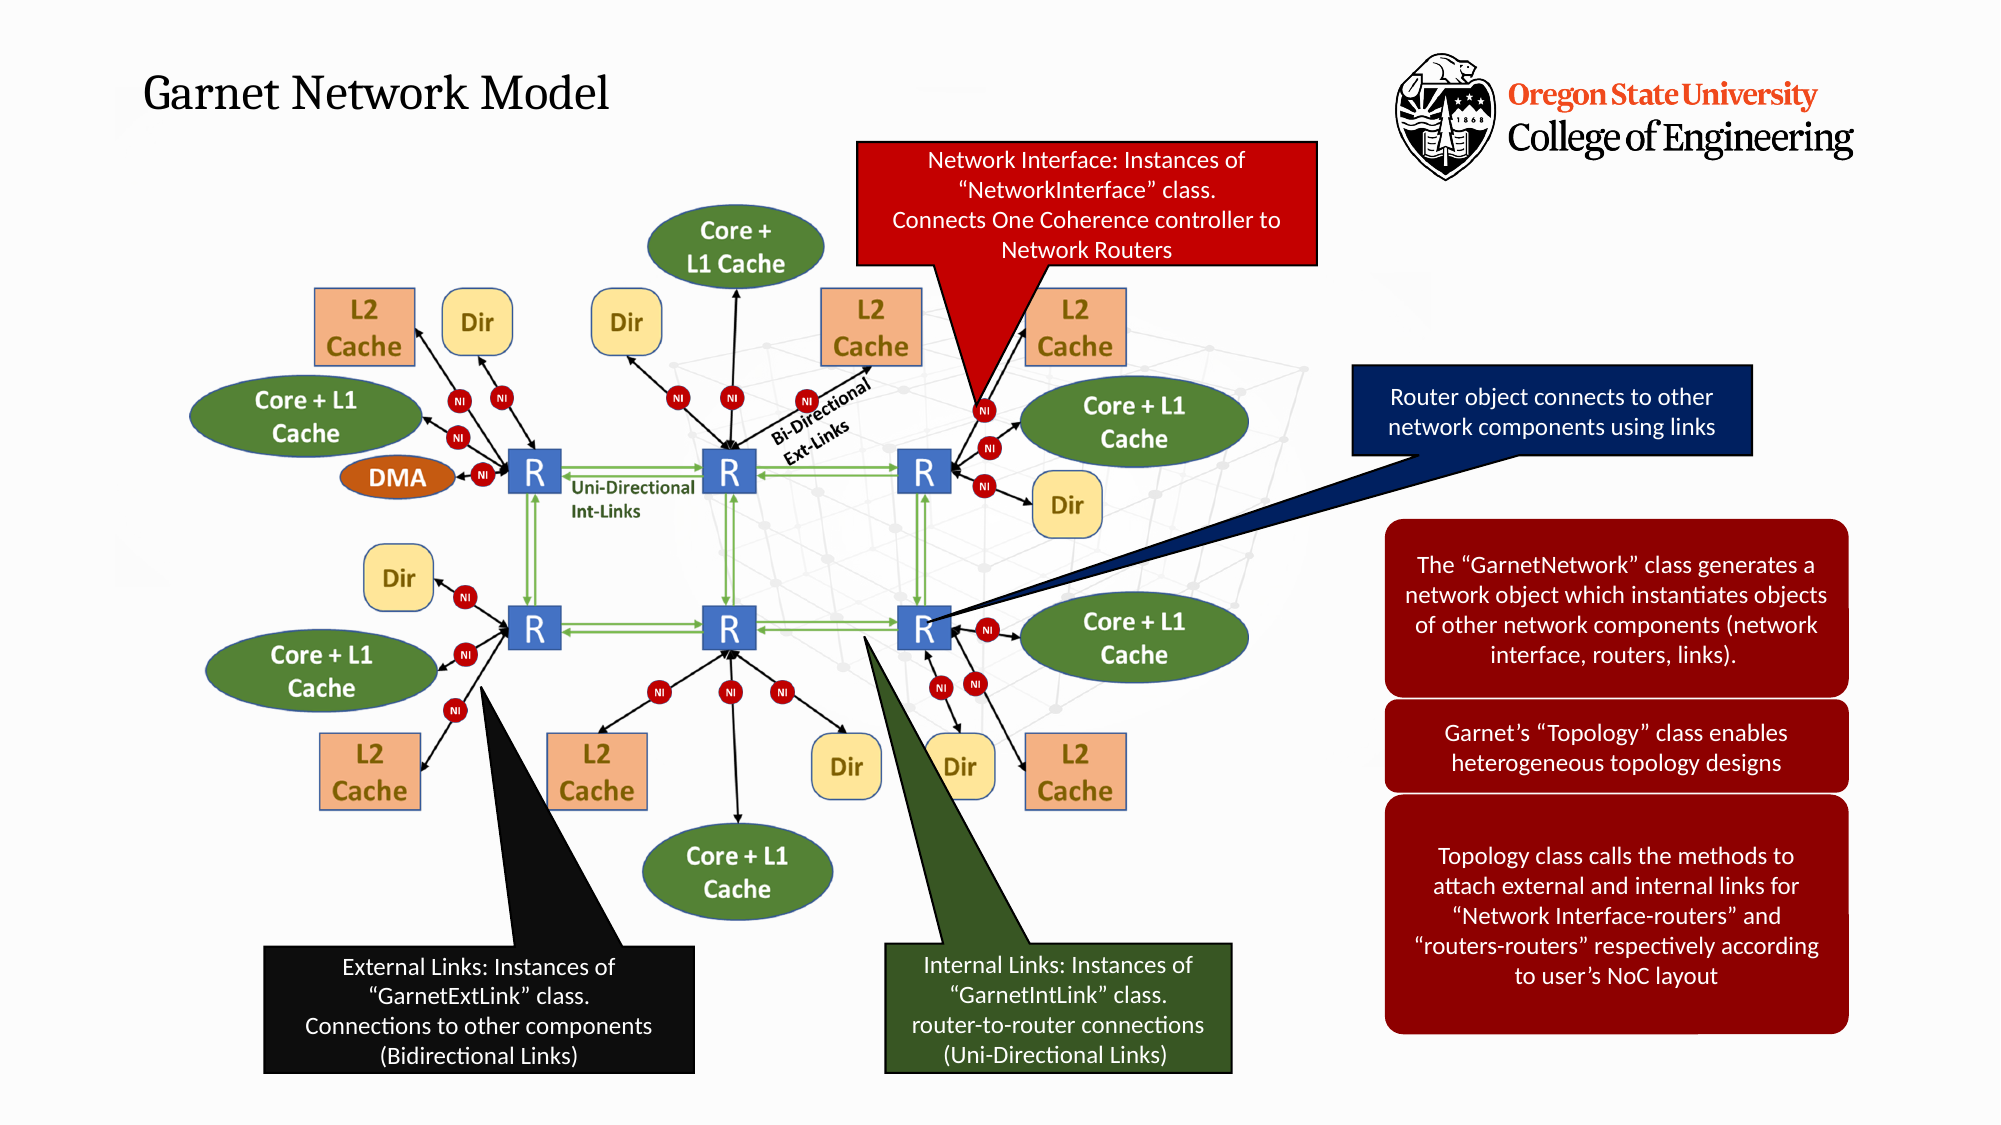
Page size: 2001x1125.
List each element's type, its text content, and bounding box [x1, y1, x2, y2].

text_box External Links: Instances of “GarnetExtLink” class. Connections to other components (Bidirectional Links) [263, 922, 695, 1074]
text_box The “GarnetNetwork” class generates a network object which instantiates objects of other network components (network interface, routers, links). [1383, 517, 1850, 698]
picture [1274, 0, 2001, 255]
text_box Internal Links: Instances of “GarnetIntLink” class. router-to-router connections (Uni-Directional Links) [884, 922, 1233, 1074]
text_box Garnet’s “Topology” class enables heterogeneous topology designs [1383, 698, 1850, 794]
text_box Network Interface: Instances of “NetworkInterface” class. Connects One Coherence controller to Network Routers [856, 140, 1318, 267]
text_box Router object connects to other network components using links [1249, 364, 1754, 533]
text_box Topology class calls the methods to attach external and internal links for “Network Interface-routers” and “routers-routers” respectively according to user’s NoC layout [1383, 793, 1850, 1036]
text_box Garnet Network Model [128, 52, 975, 127]
picture [189, 203, 1249, 922]
